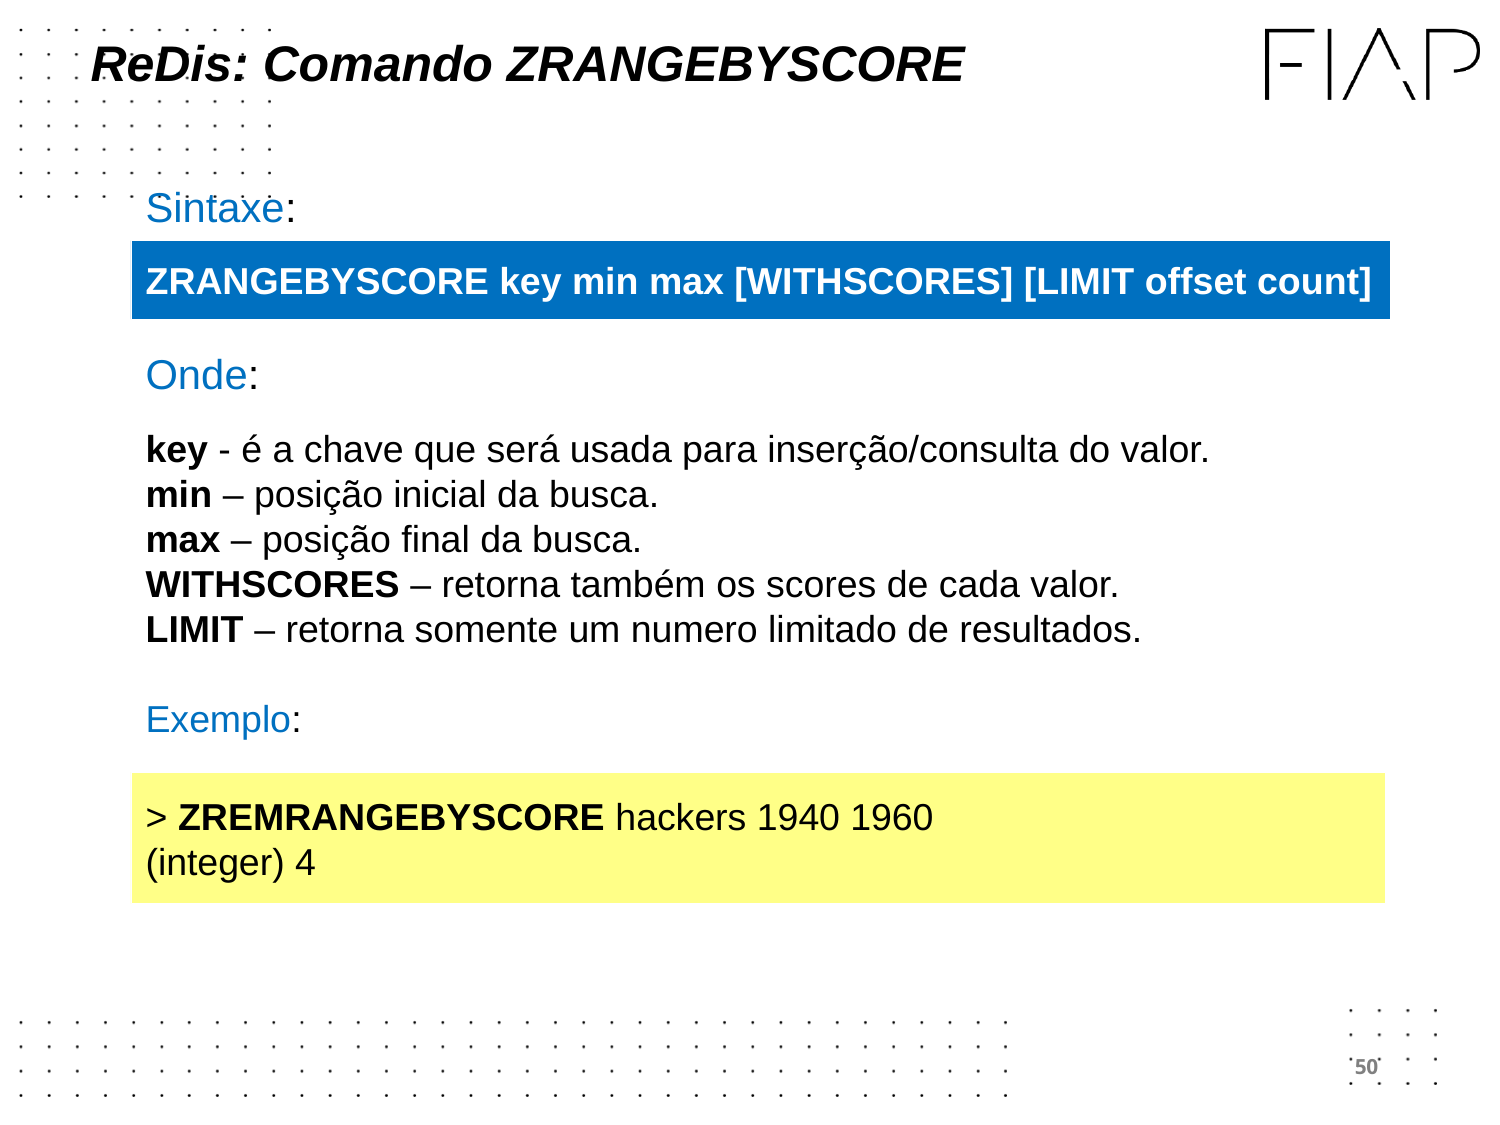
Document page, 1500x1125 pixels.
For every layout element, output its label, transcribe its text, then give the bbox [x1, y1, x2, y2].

text_box > ZREMRANGEBYSCORE hackers 1940 1960 (integer) 4 [129, 770, 1387, 906]
text_box Sintaxe: Onde: key - é a chave que será usada para inserção/consulta do valor. min – posição inicial da busca. max – posição final da busca. WITHSCORES – retorna também os scores de cada valor. LIMIT – retorna somente um numero limitado de resultados. Exemplo: [130, 321, 1334, 747]
picture [19, 28, 271, 198]
text_box ZRANGEBYSCORE key min max [WITHSCORES] [LIMIT offset count] [129, 239, 1392, 321]
picture [19, 1019, 1007, 1097]
picture [1265, 28, 1480, 100]
text_box Sintaxe: Onde: key - é a chave que será usada para inserção/consulta do valor. min – posição inicial da busca. max – posição final da busca. WITHSCORES – retorna também os scores de cada valor. LIMIT – retorna somente um numero limitado de resultados. Exemplo: [130, 173, 1334, 239]
title ReDis: Comando ZRANGEBYSCORE [75, 30, 1258, 157]
picture [1344, 1007, 1437, 1085]
